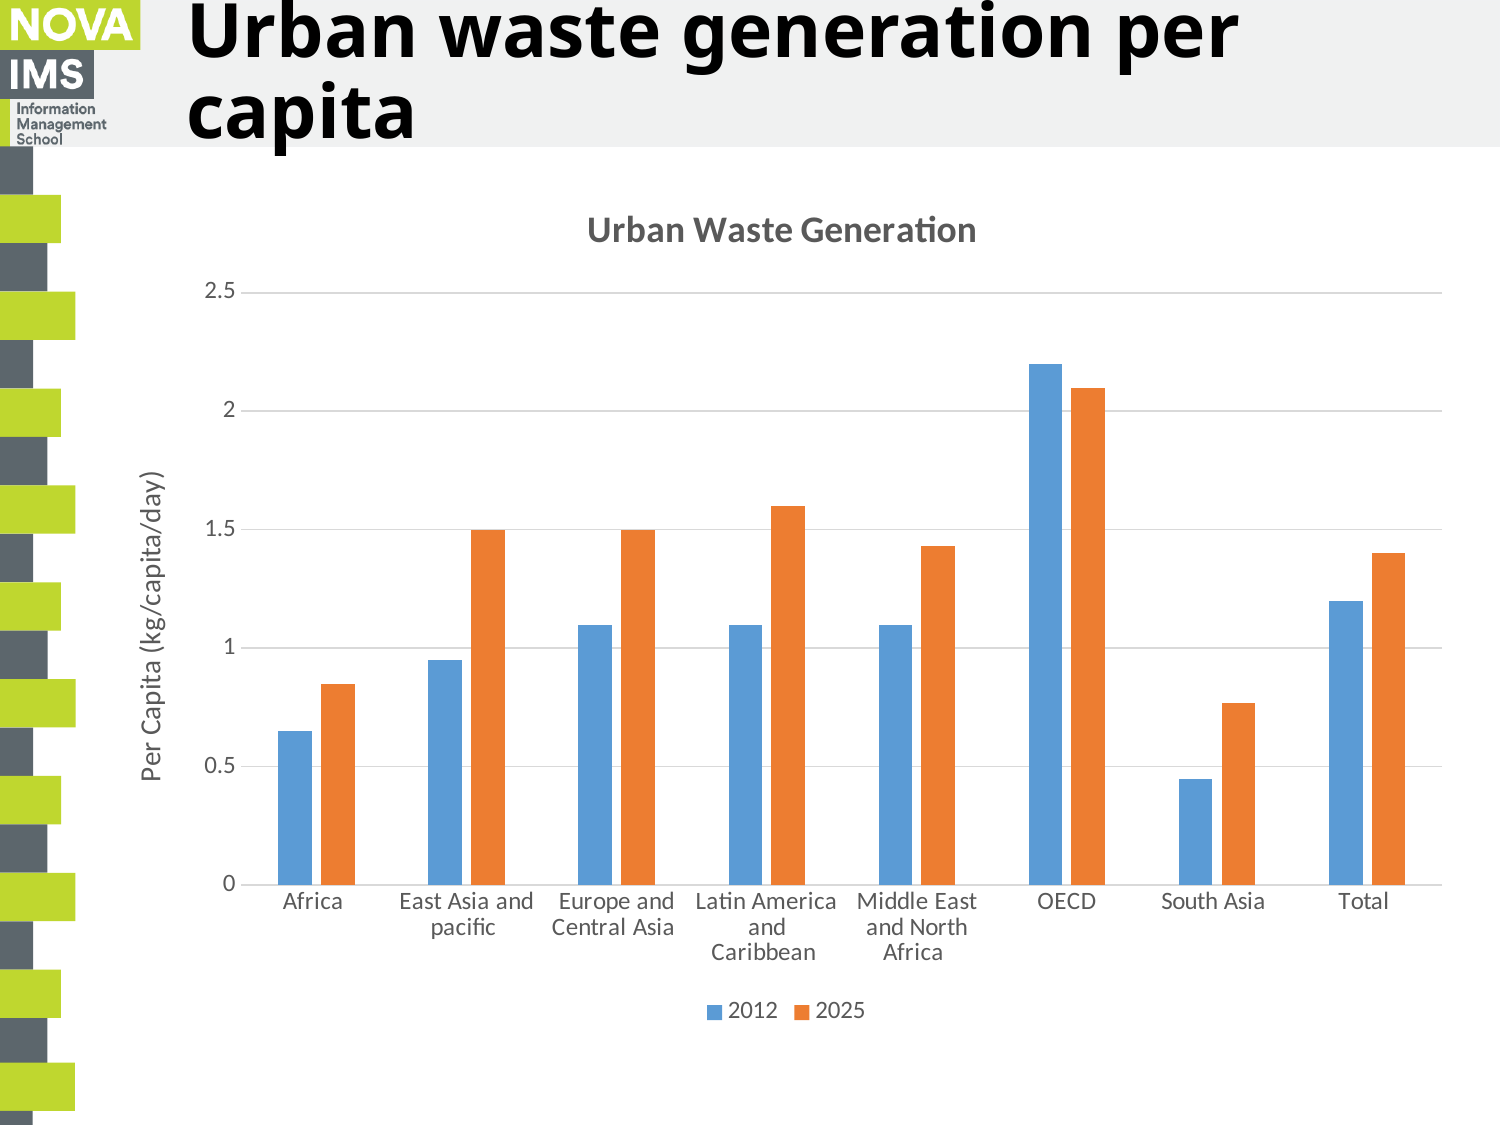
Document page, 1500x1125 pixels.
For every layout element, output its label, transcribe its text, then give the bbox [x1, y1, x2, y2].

chart [103, 178, 1470, 1032]
title Urban waste generation per capita [171, 0, 1470, 147]
